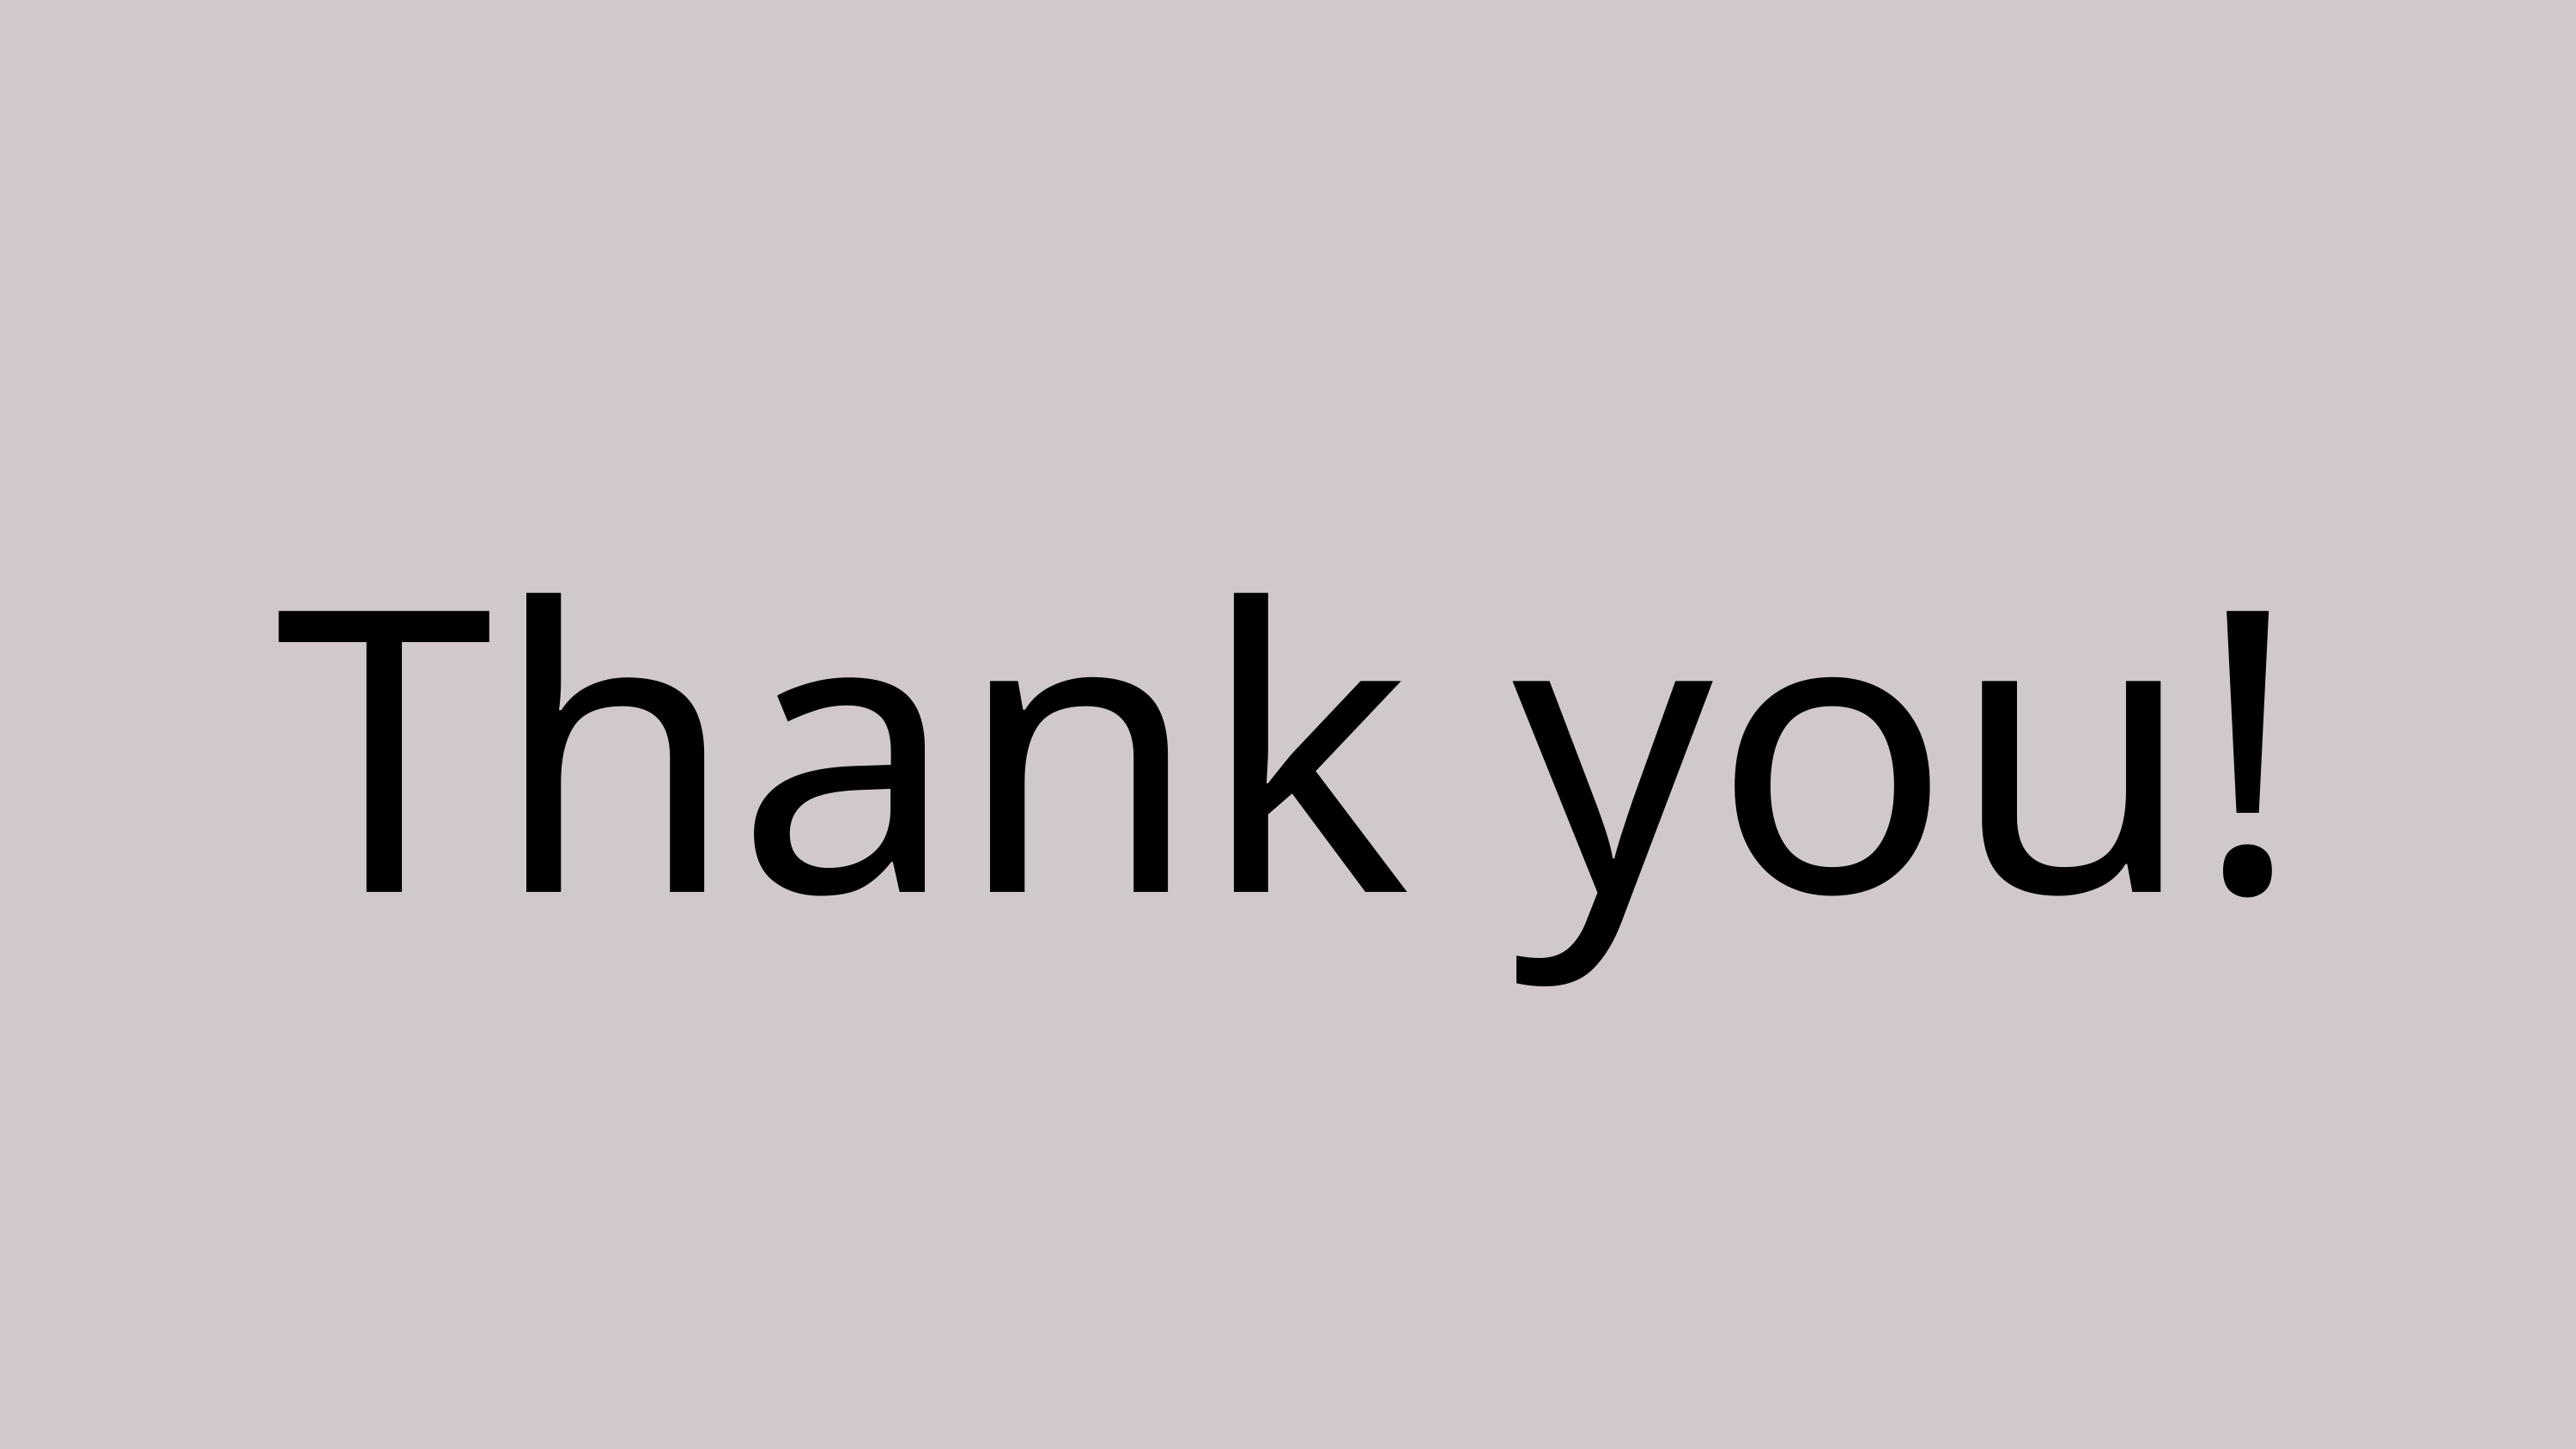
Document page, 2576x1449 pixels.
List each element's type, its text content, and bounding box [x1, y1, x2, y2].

text_box Thank you! [108, 420, 2468, 972]
